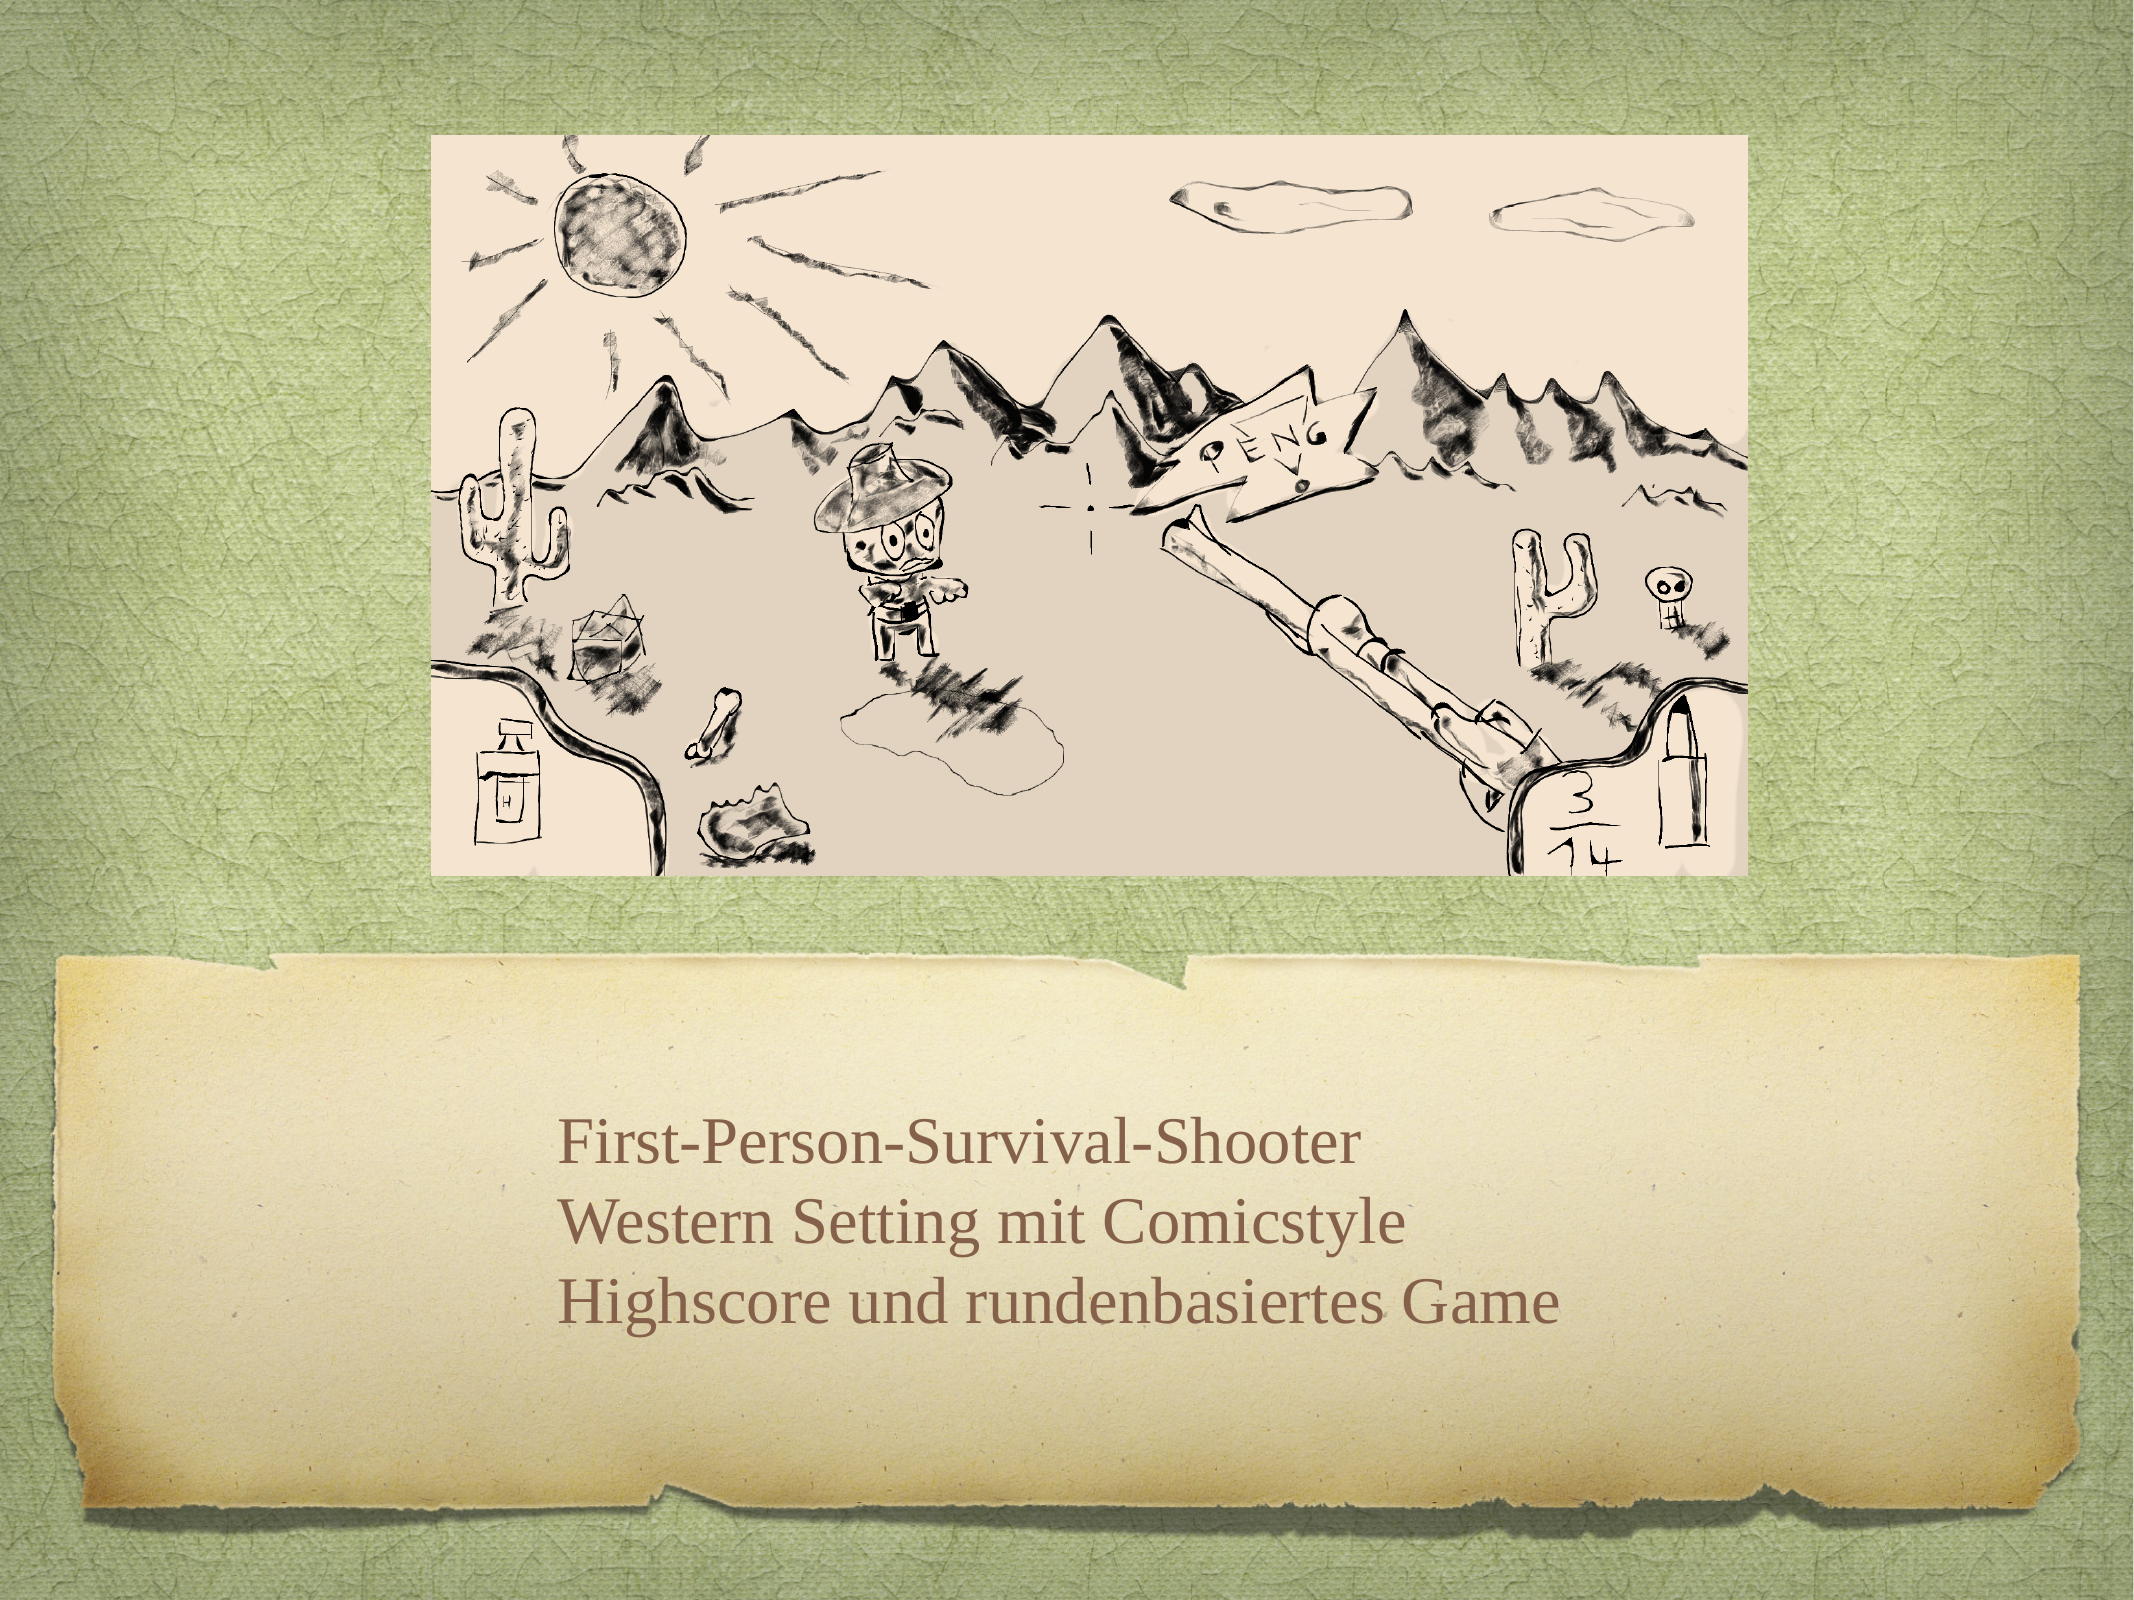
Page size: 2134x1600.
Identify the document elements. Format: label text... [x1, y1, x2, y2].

picture [0, 0, 2134, 1600]
title First-Person-Survival-Shooter Western Setting mit Comicstyle Highscore und rundenbasiertes Game [548, 1044, 1631, 1469]
